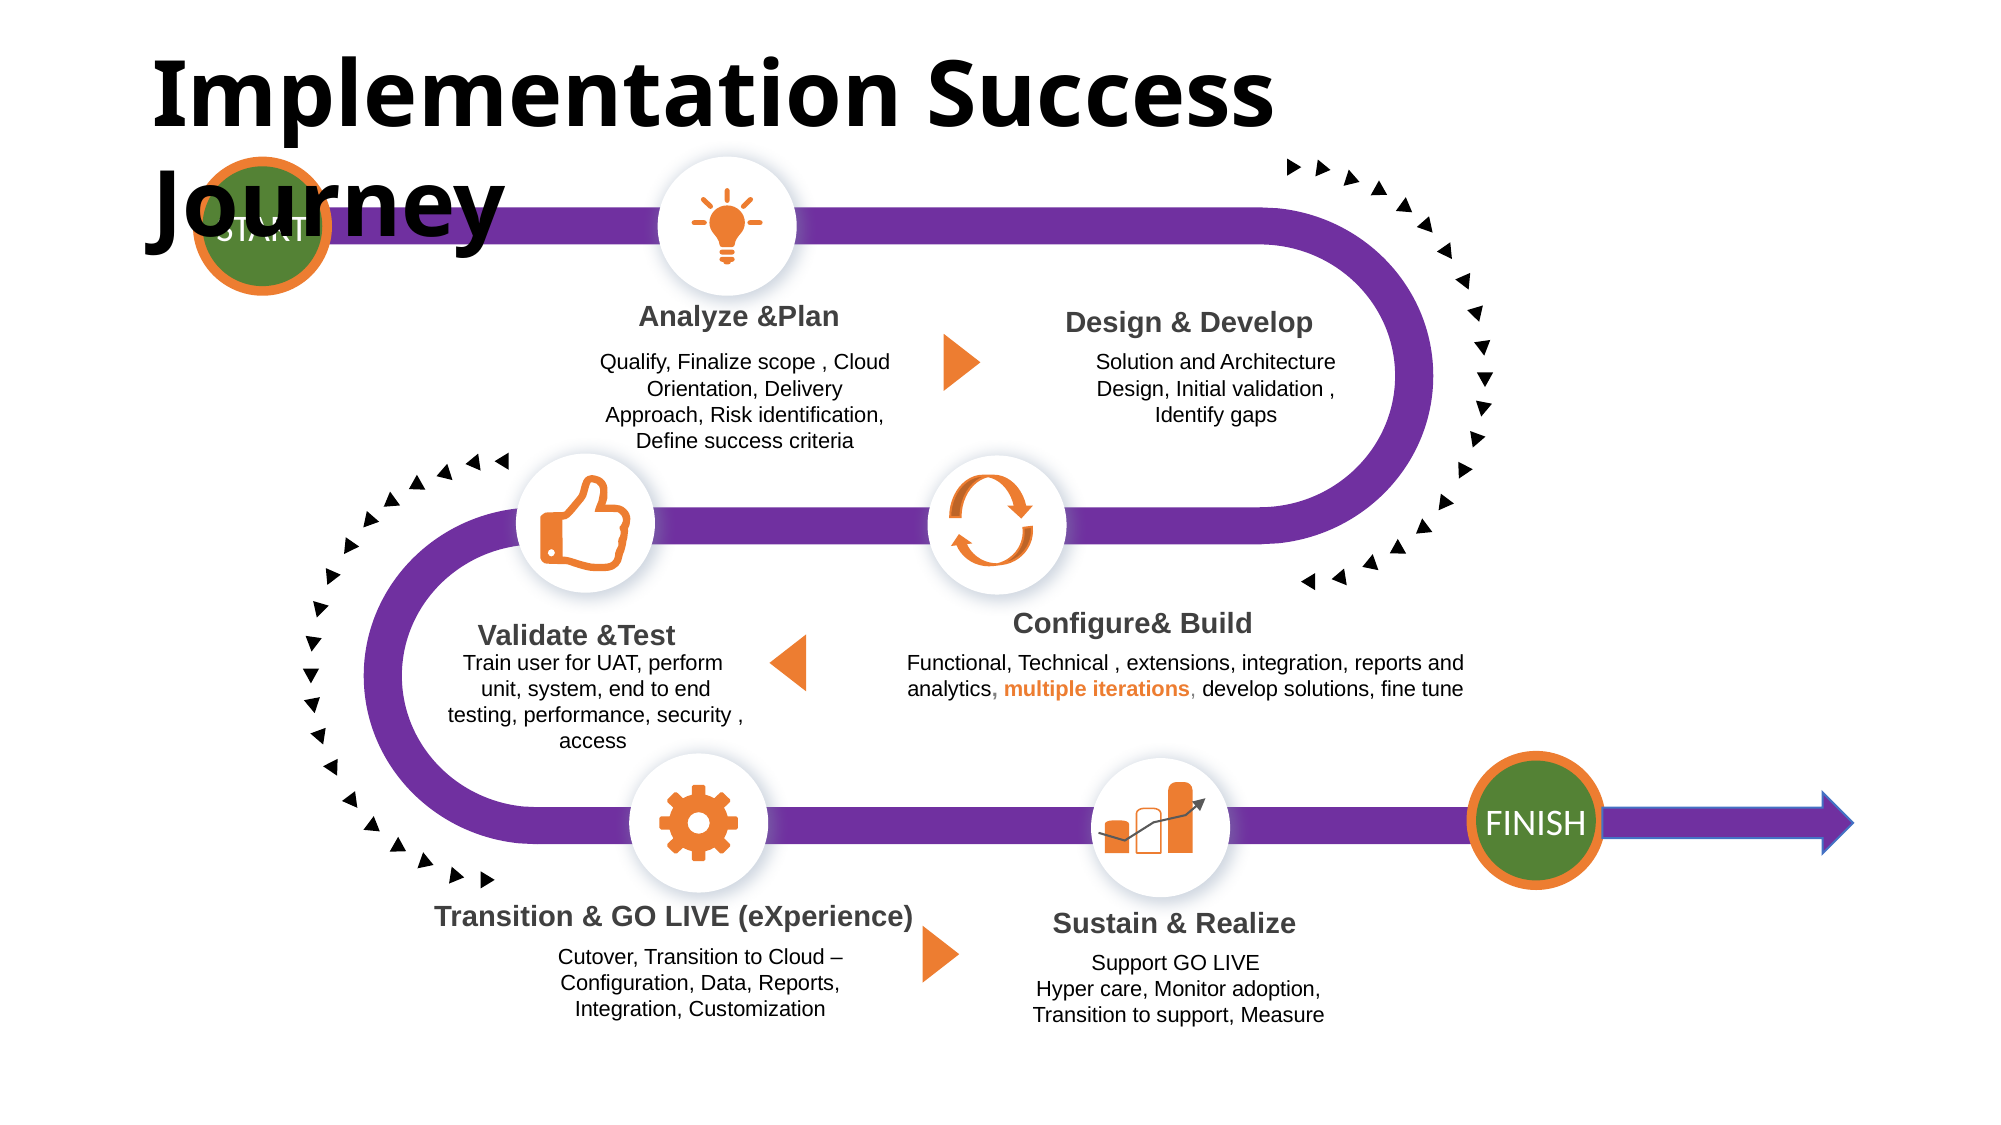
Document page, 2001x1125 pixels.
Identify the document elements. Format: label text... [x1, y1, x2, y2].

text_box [192, 156, 1854, 1029]
text_box Implementation Success Journey [137, 27, 1606, 262]
